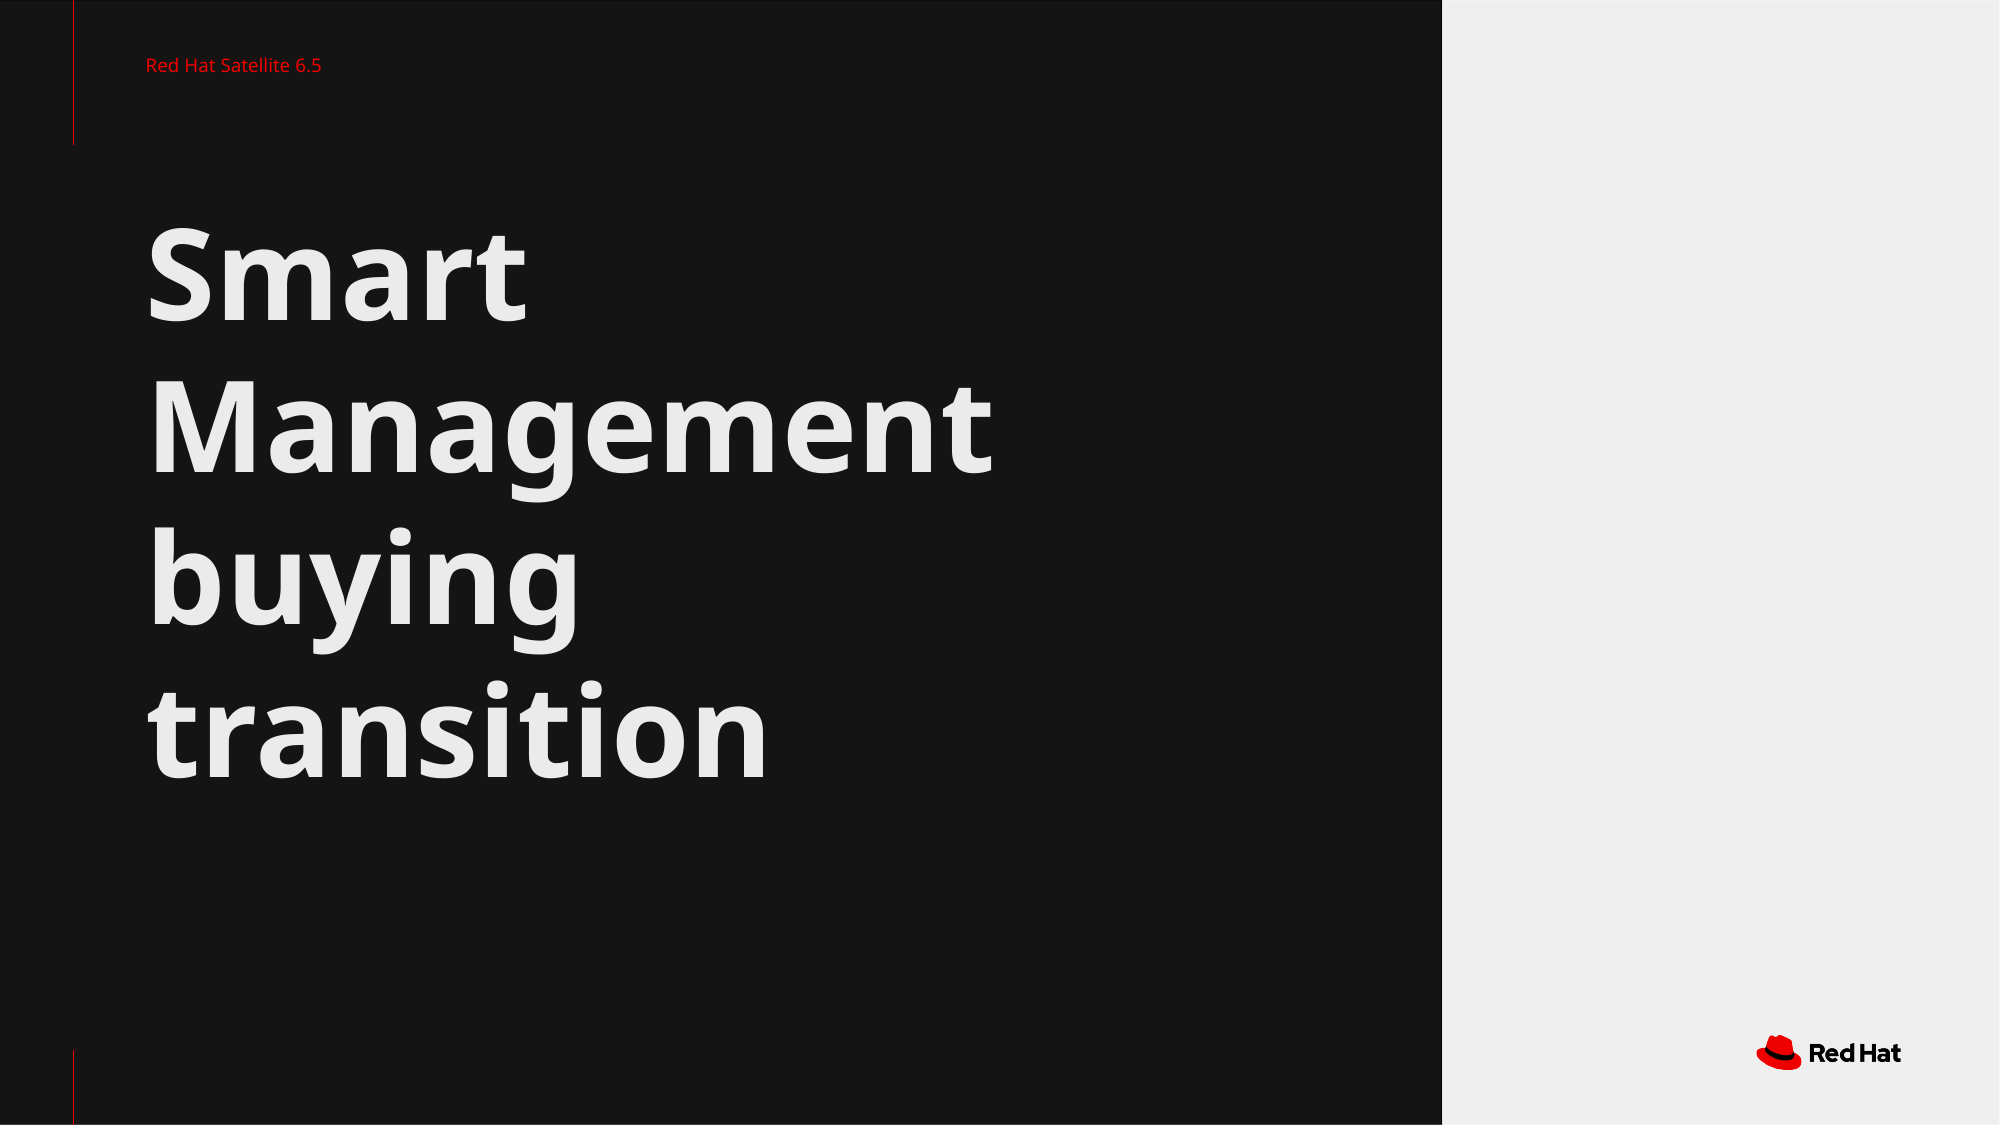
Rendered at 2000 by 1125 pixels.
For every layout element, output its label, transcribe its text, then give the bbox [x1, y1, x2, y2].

subtitle Red Hat Satellite 6.5 [73, 9, 918, 143]
picture [0, 0, 2000, 1125]
title Smart Management buying transition [73, 177, 1193, 524]
